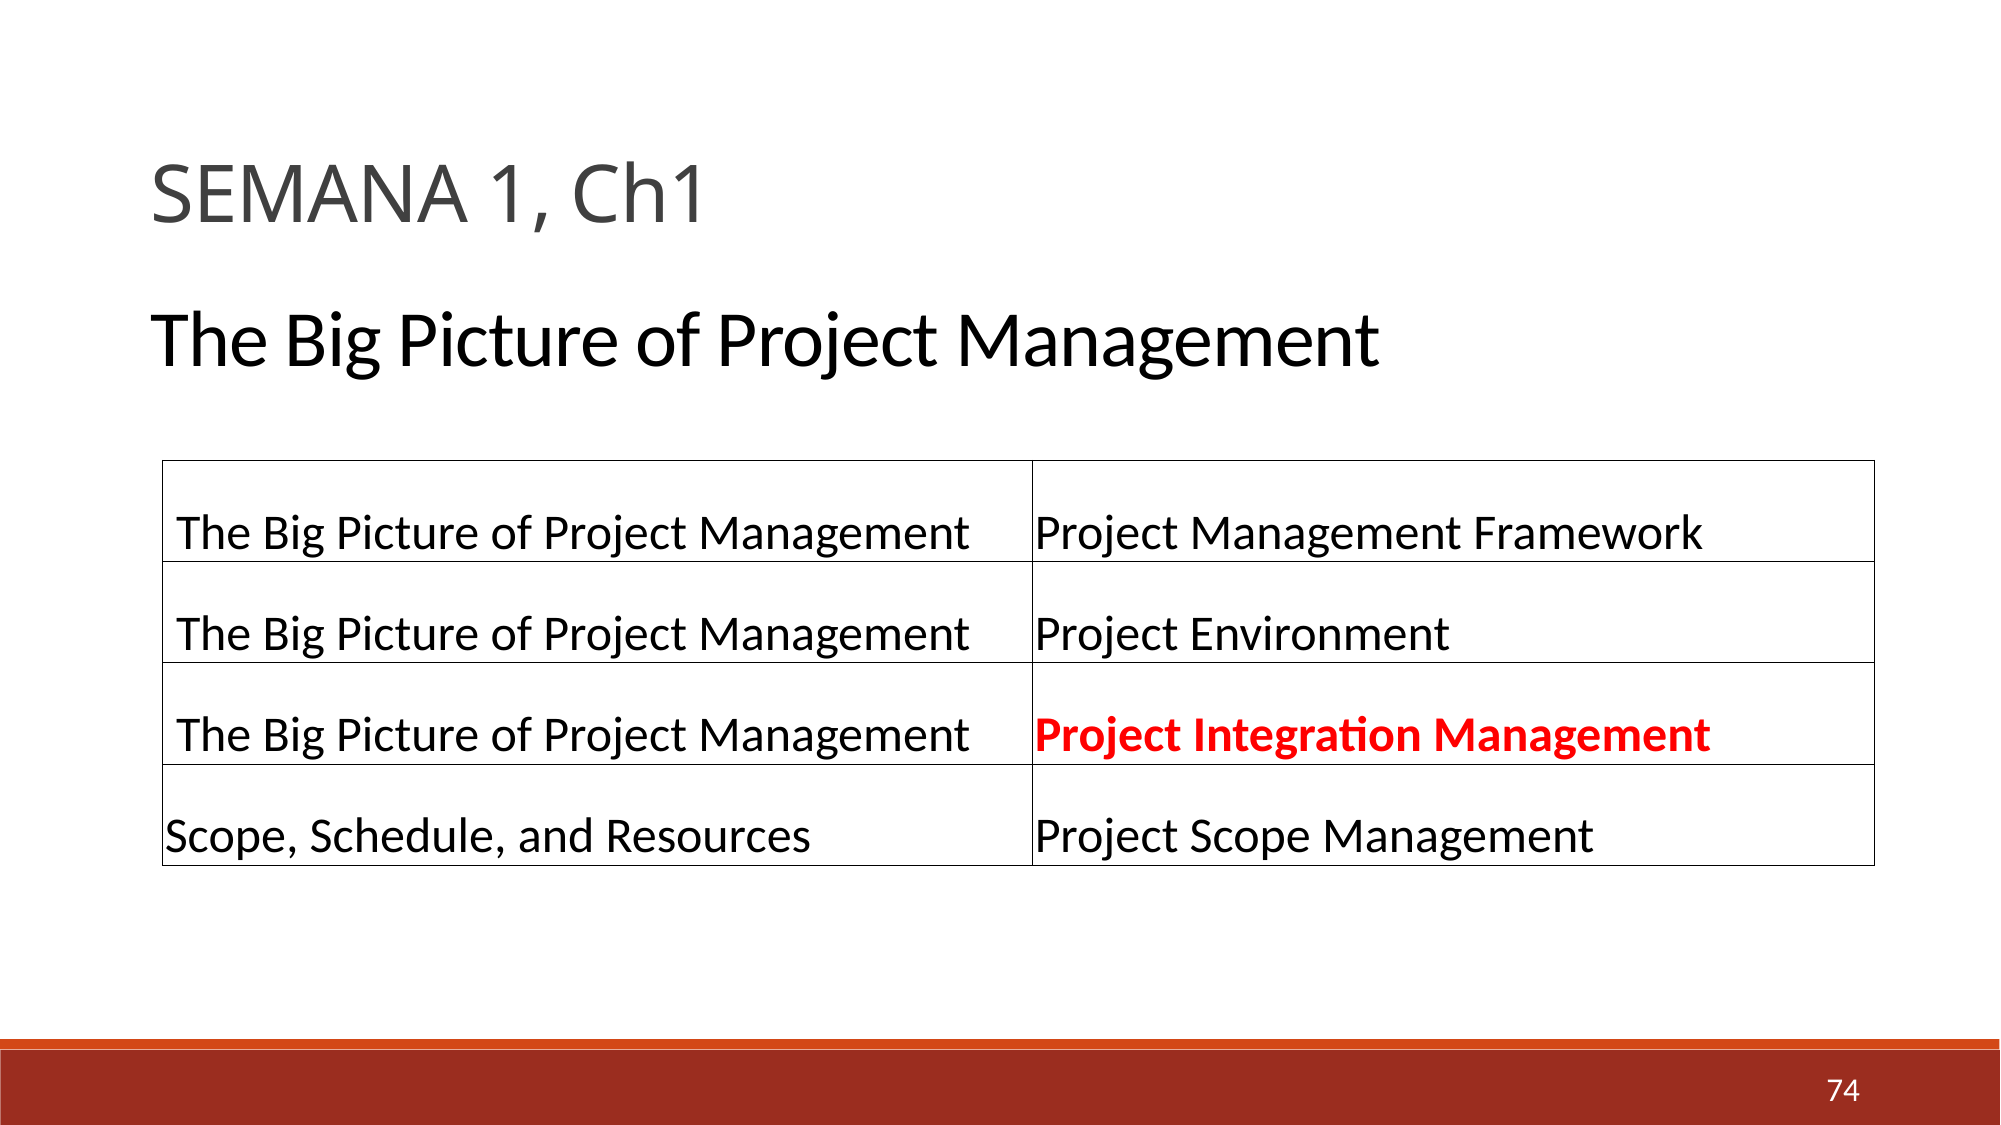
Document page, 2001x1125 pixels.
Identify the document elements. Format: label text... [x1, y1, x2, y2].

text_box SEMANA 1, Ch1 The Big Picture of Project Management [136, 87, 1830, 393]
slide_number 74 [126, 1061, 1875, 1115]
table_cell Project Environment [1033, 562, 1874, 662]
table_header Project Management Framework [1033, 461, 1874, 561]
table_cell Project Scope Management [1033, 765, 1874, 865]
table_cell Project Integration Management [1033, 663, 1874, 764]
table_cell The Big Picture of Project Management [163, 663, 1032, 764]
table_cell Scope, Schedule, and Resources [163, 765, 1032, 865]
table_cell The Big Picture of Project Management [163, 562, 1032, 662]
table_header The Big Picture of Project Management [163, 461, 1032, 561]
